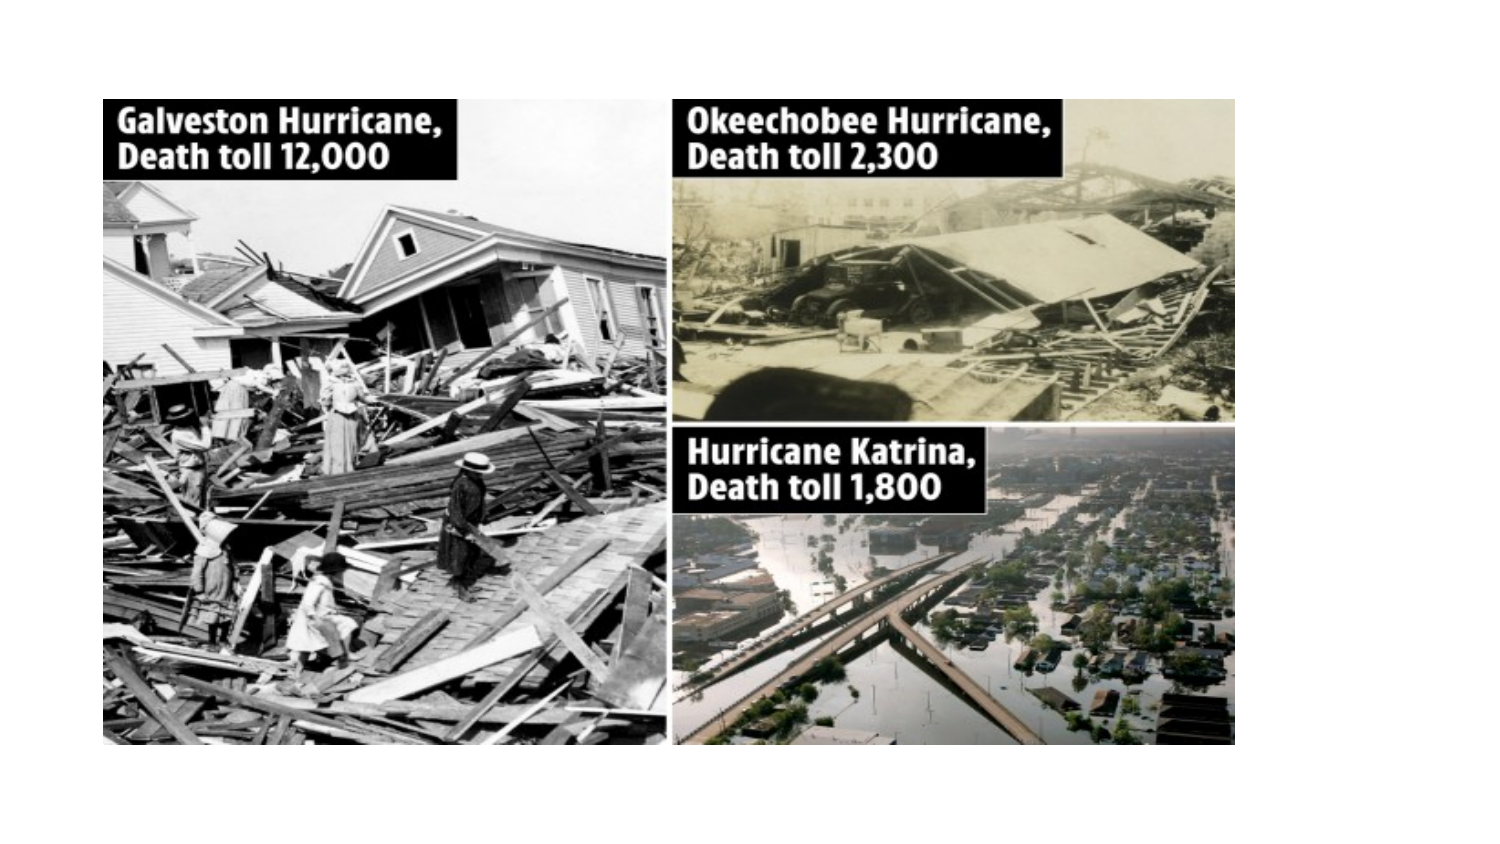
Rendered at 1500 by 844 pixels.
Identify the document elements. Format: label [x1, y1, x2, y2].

picture [103, 98, 1235, 745]
